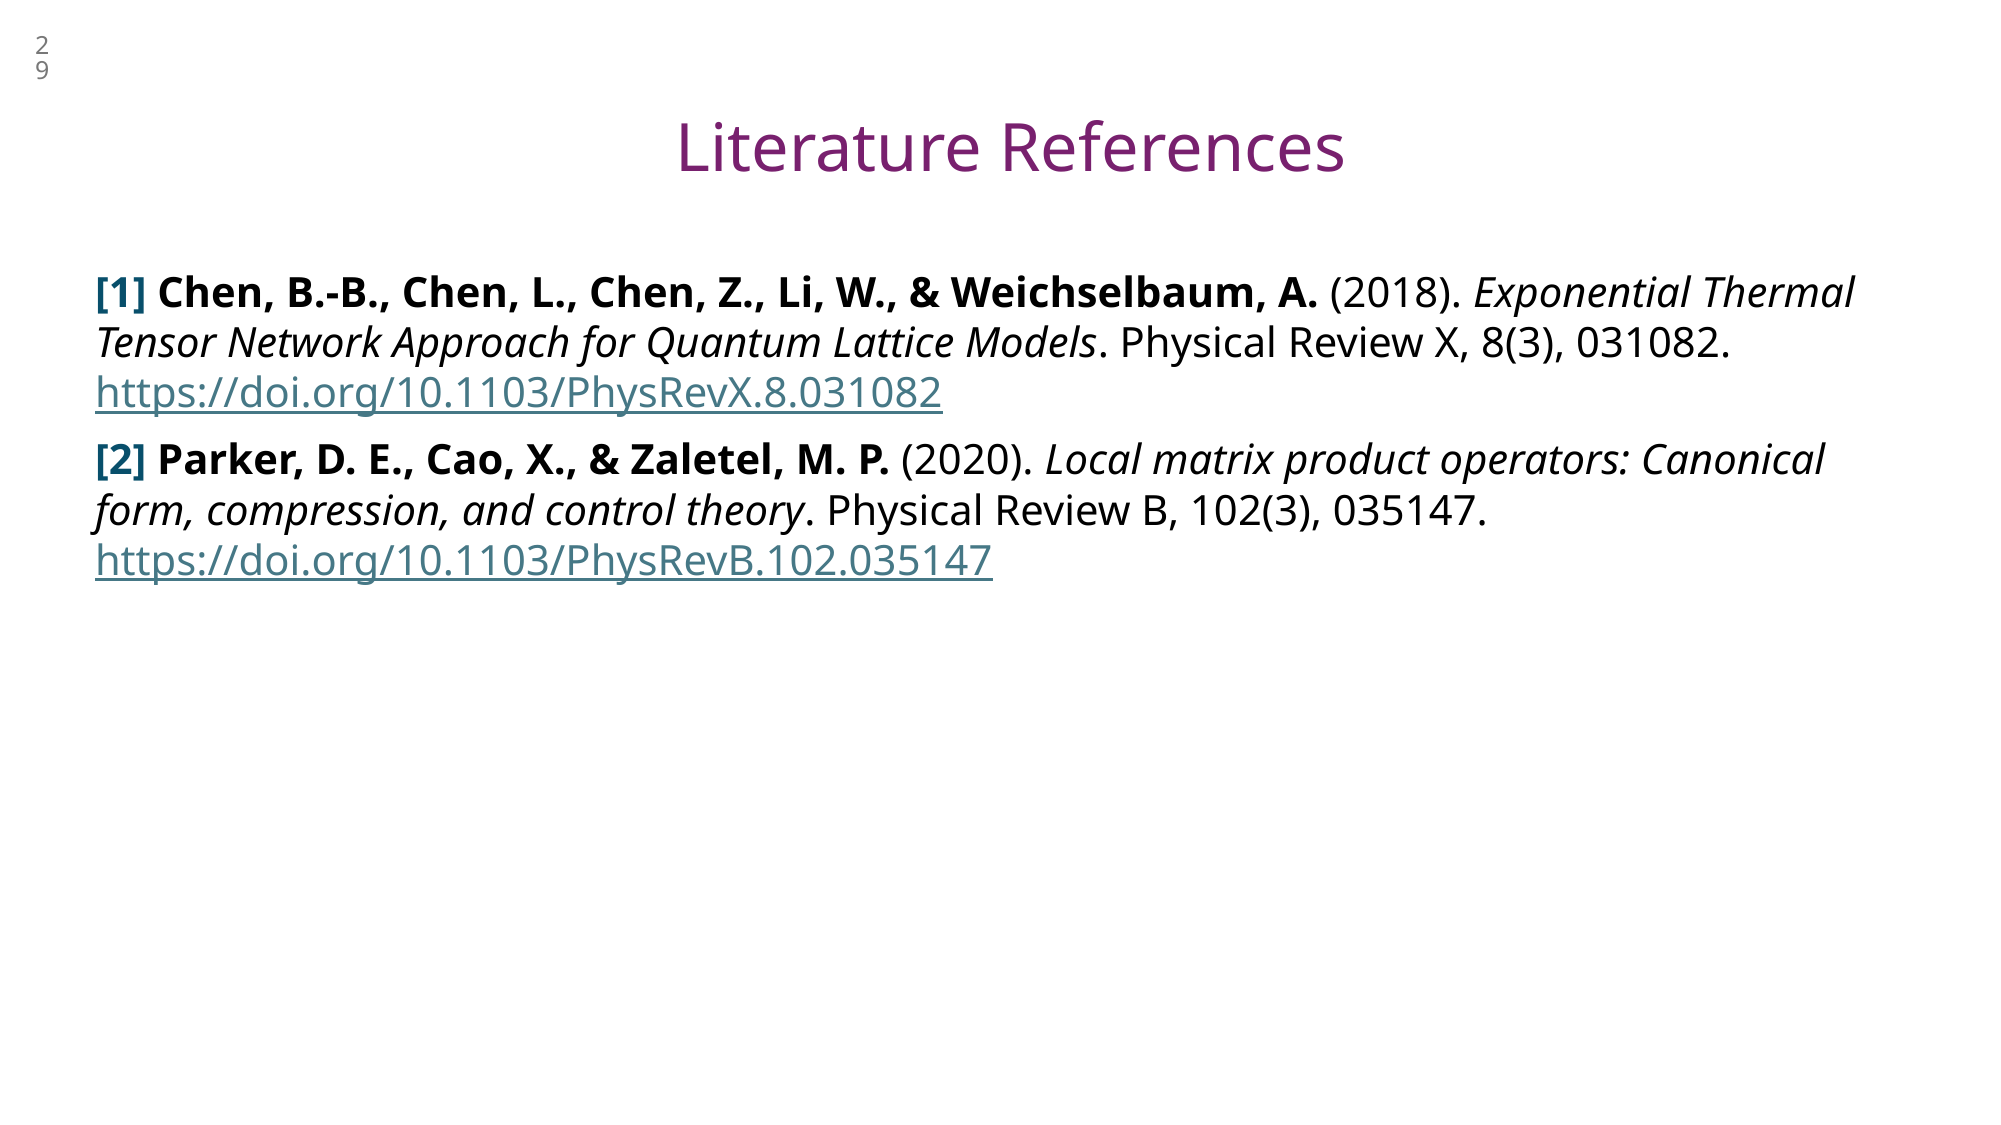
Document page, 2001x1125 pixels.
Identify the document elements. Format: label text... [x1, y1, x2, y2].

text_box 29 [20, 16, 79, 77]
text_box [1] Chen, B.-B., Chen, L., Chen, Z., Li, W., & Weichselbaum, A. (2018). Exponential Thermal Tensor Network Approach for Quantum Lattice Models. Physical Review X, 8(3), 031082. https://doi.org/10.1103/PhysRevX.8.031082 [80, 258, 1932, 380]
text_box Literature References [291, 106, 1731, 258]
text_box [2] Parker, D. E., Cao, X., & Zaletel, M. P. (2020). Local matrix product operators: Canonical form, compression, and control theory. Physical Review B, 102(3), 035147. https://doi.org/10.1103/PhysRevB.102.035147 [80, 425, 1881, 598]
